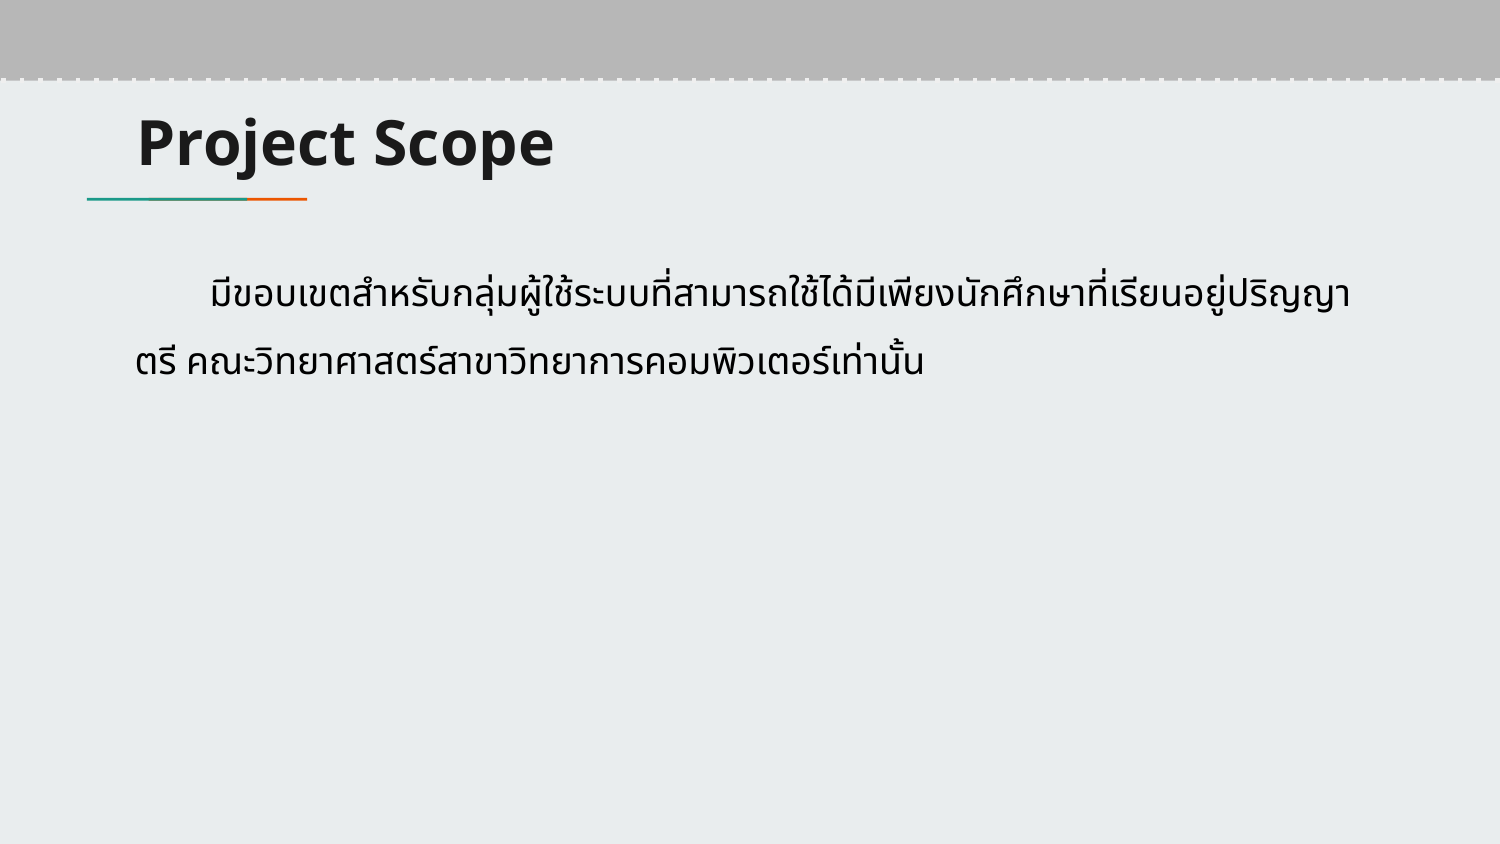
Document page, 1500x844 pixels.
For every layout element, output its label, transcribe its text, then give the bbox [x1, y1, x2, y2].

text_box มีขอบเขตสำหรับกลุ่มผู้ใช้ระบบที่สามารถใช้ได้มีเพียงนักศึกษาที่เรียนอยู่ปริญญาตรี คณะวิทยาศาสตร์สาขาวิทยาการคอมพิวเตอร์เท่านั้น [119, 231, 1381, 451]
title Project Scope [121, 87, 1383, 235]
text_box [0, 0, 1500, 81]
